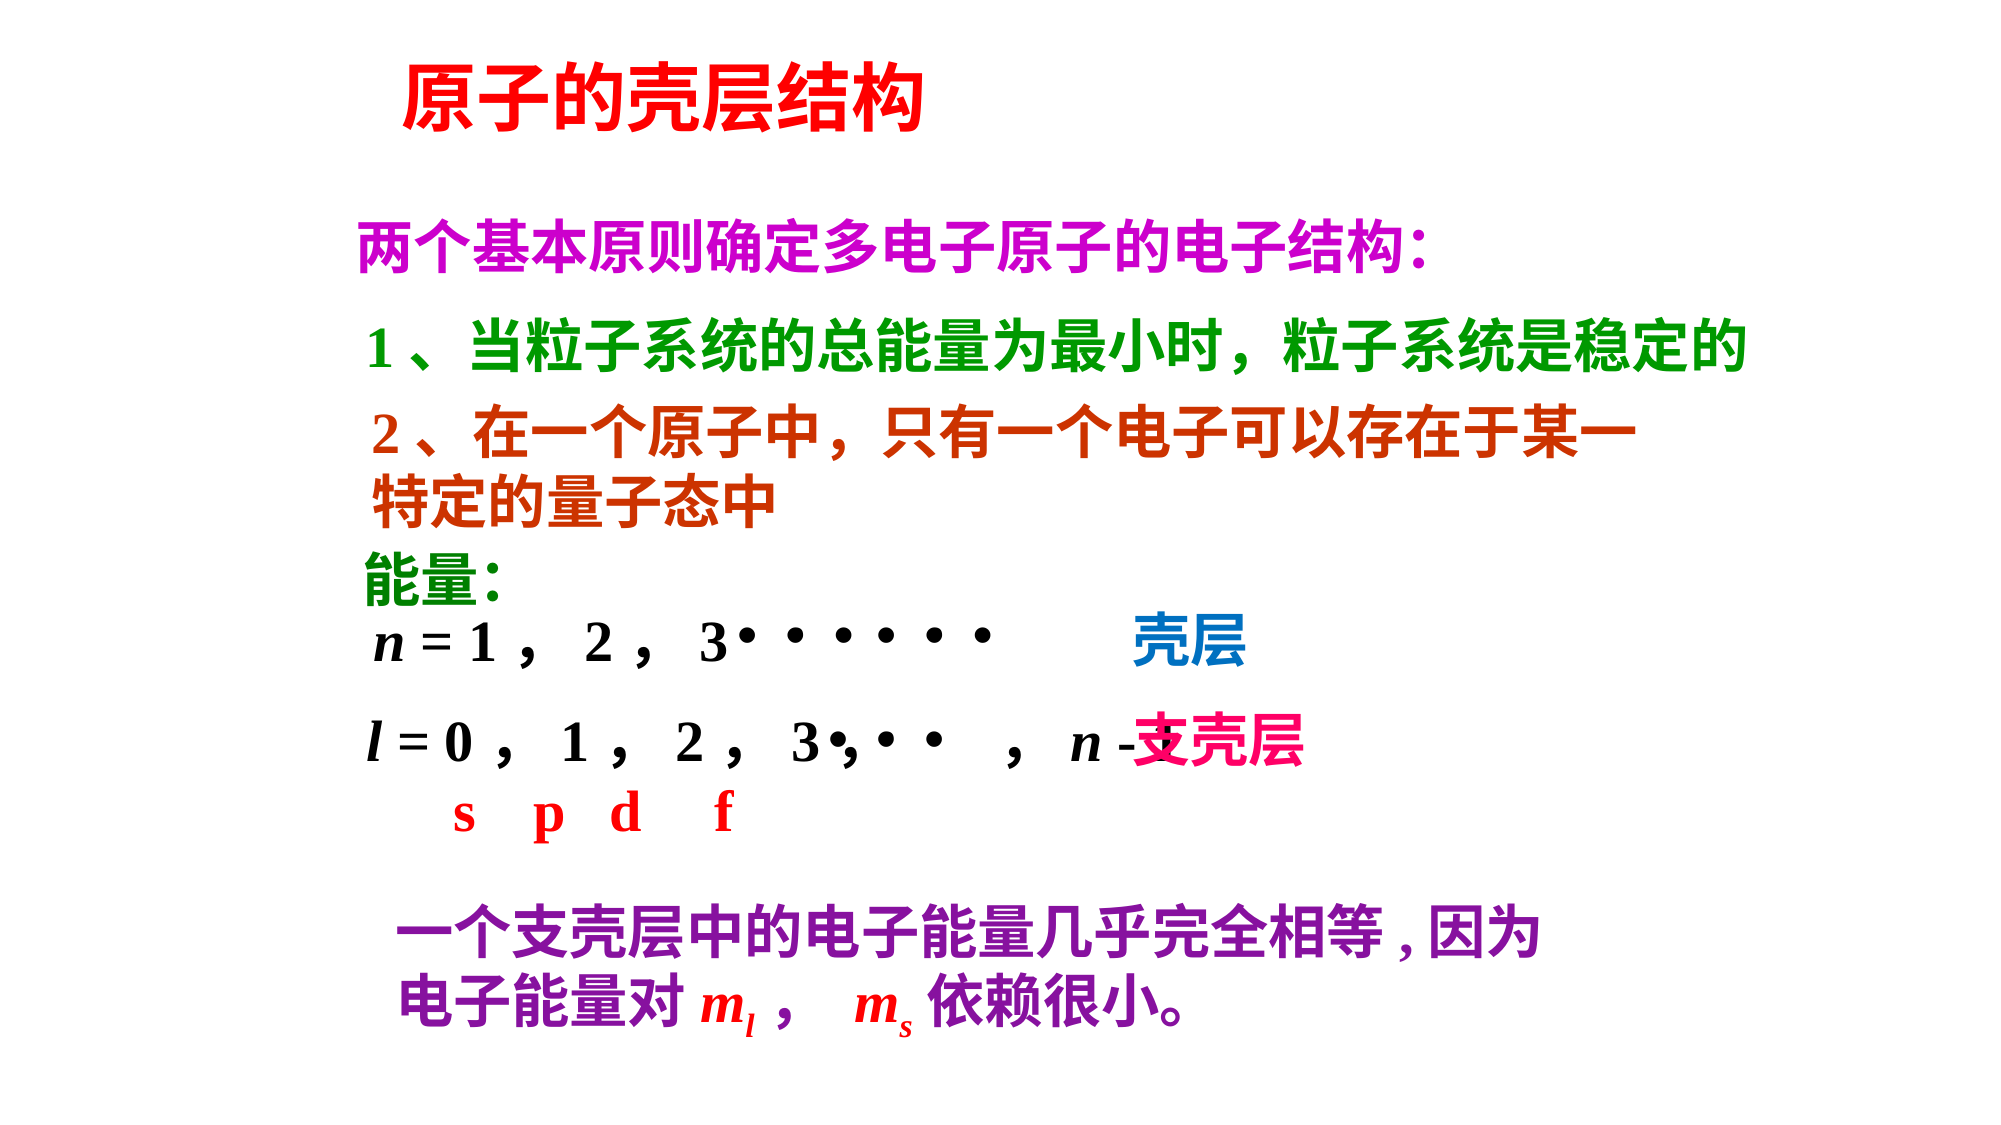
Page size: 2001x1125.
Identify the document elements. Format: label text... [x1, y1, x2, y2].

text_box 能量： [347, 536, 553, 621]
text_box 原子的壳层结构 [385, 51, 1019, 152]
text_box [384, 595, 1019, 682]
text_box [397, 695, 1150, 852]
text_box 一个支壳层中的电子能量几乎完全相等,因为电子能量对ml， ms依赖很小。 [380, 887, 1574, 1052]
text_box 1、当粒子系统的总能量为最小时，粒子系统是稳定的 [350, 302, 1771, 387]
text_box 两个基本原则确定多电子原子的电子结构： [341, 202, 1478, 288]
text_box 壳层 [1117, 595, 1264, 681]
text_box 2、在一个原子中，只有一个电子可以存在于某一特定的量子态中 [356, 388, 1653, 543]
text_box 支壳层 [1150, 695, 1323, 781]
